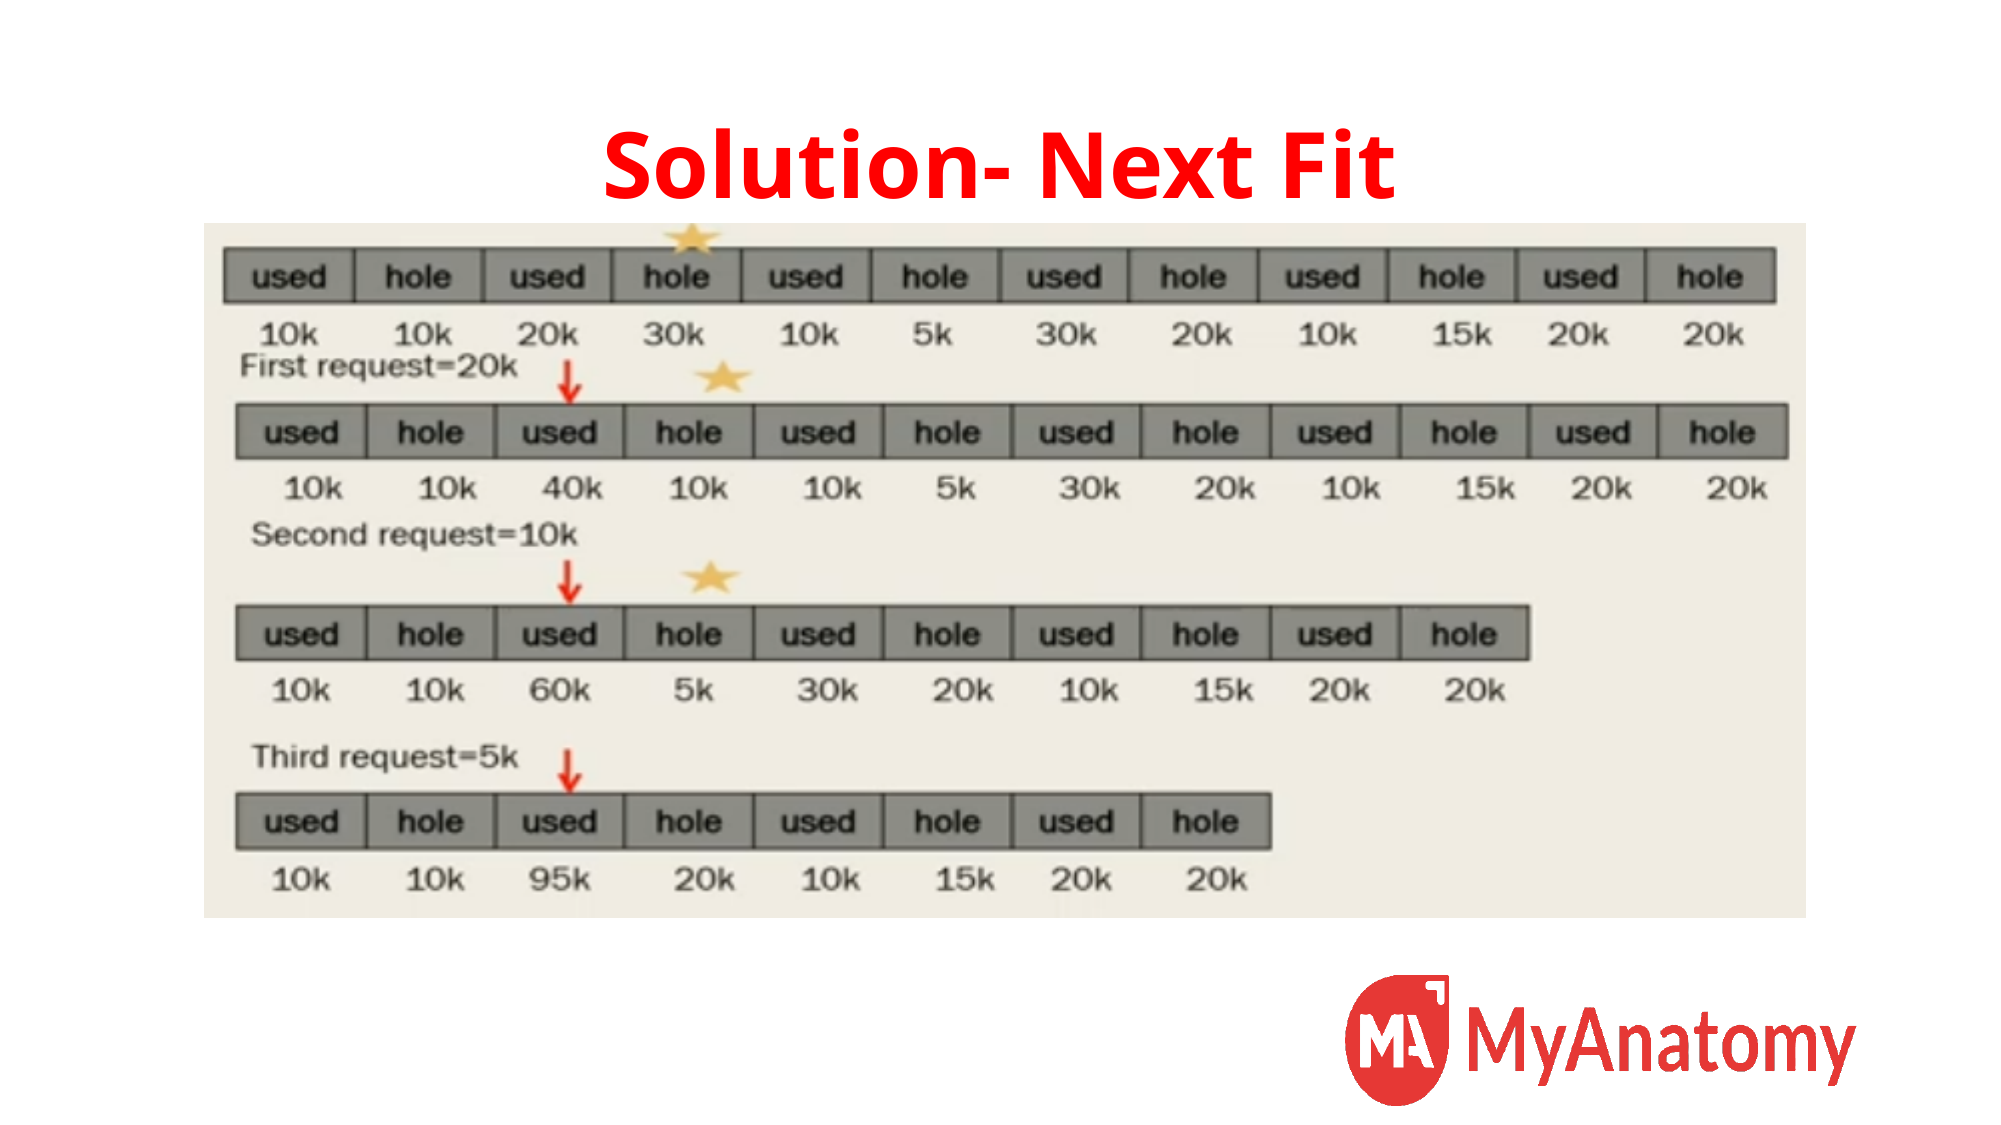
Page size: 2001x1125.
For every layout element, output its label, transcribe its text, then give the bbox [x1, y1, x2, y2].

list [204, 223, 1806, 918]
title Solution- Next Fit [137, 59, 1863, 278]
picture [1337, 932, 1863, 1125]
